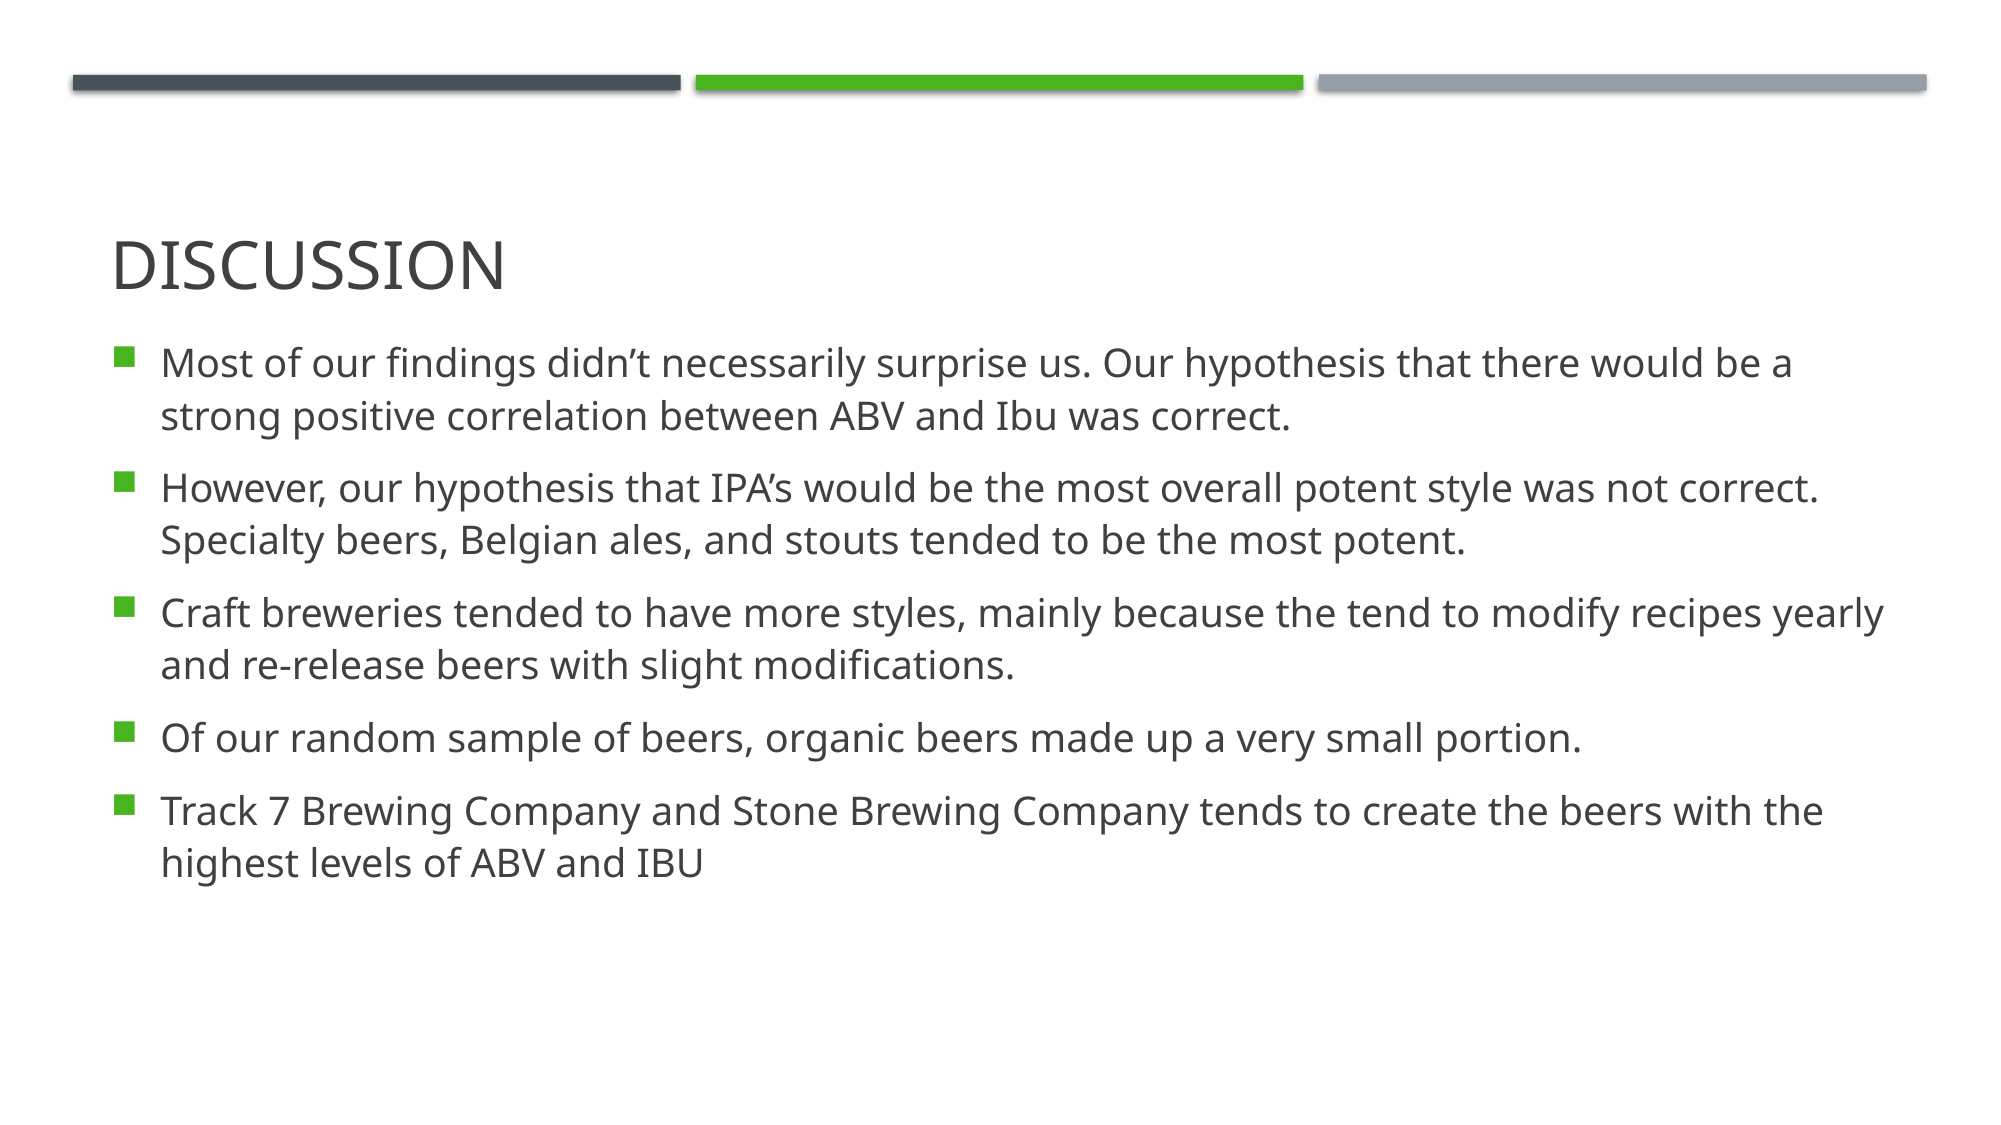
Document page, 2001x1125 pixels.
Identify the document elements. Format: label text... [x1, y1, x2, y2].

title Discussion [95, 115, 1905, 311]
list Most of our findings didn’t necessarily surprise us. Our hypothesis that there would be a strong positive correlation between ABV and Ibu was correct. However, our hypothesis that IPA’s would be the most overall potent style was not correct. Specialty beers, Belgian ales, and stouts tended to be the most potent. Craft breweries tended to have more styles, mainly because the tend to modify recipes yearly and re-release beers with slight modifications. Of our random sample of beers, organic beers made up a very small portion. Track 7 Brewing Company and Stone Brewing Company tends to create the beers with the highest levels of ABV and IBU [95, 383, 1905, 981]
